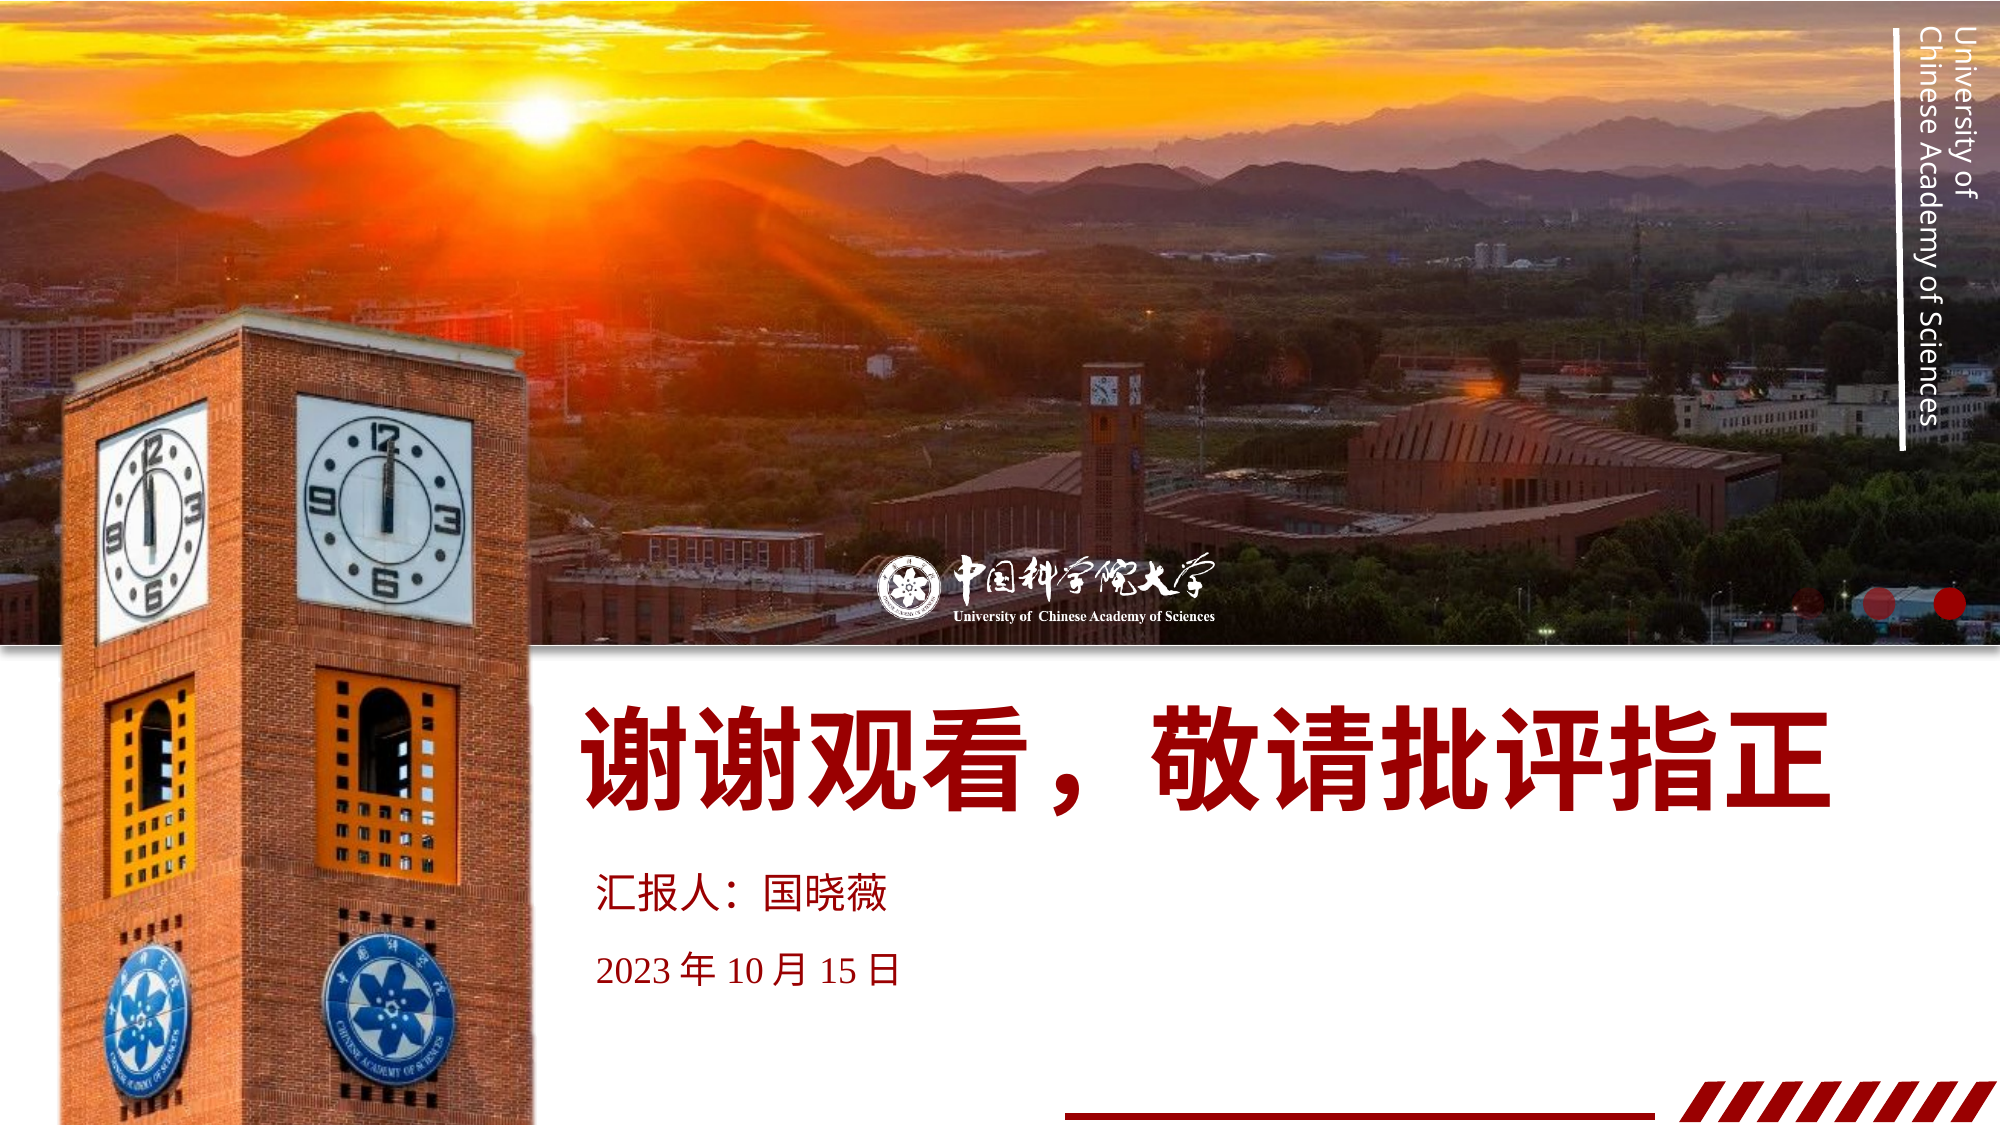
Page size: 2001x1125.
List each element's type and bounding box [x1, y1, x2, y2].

text_box [646, 681, 1934, 1000]
text_box [1896, 11, 1993, 640]
text_box [1065, 1082, 1996, 1122]
text_box [1791, 587, 1966, 620]
picture [0, 1, 2000, 1125]
